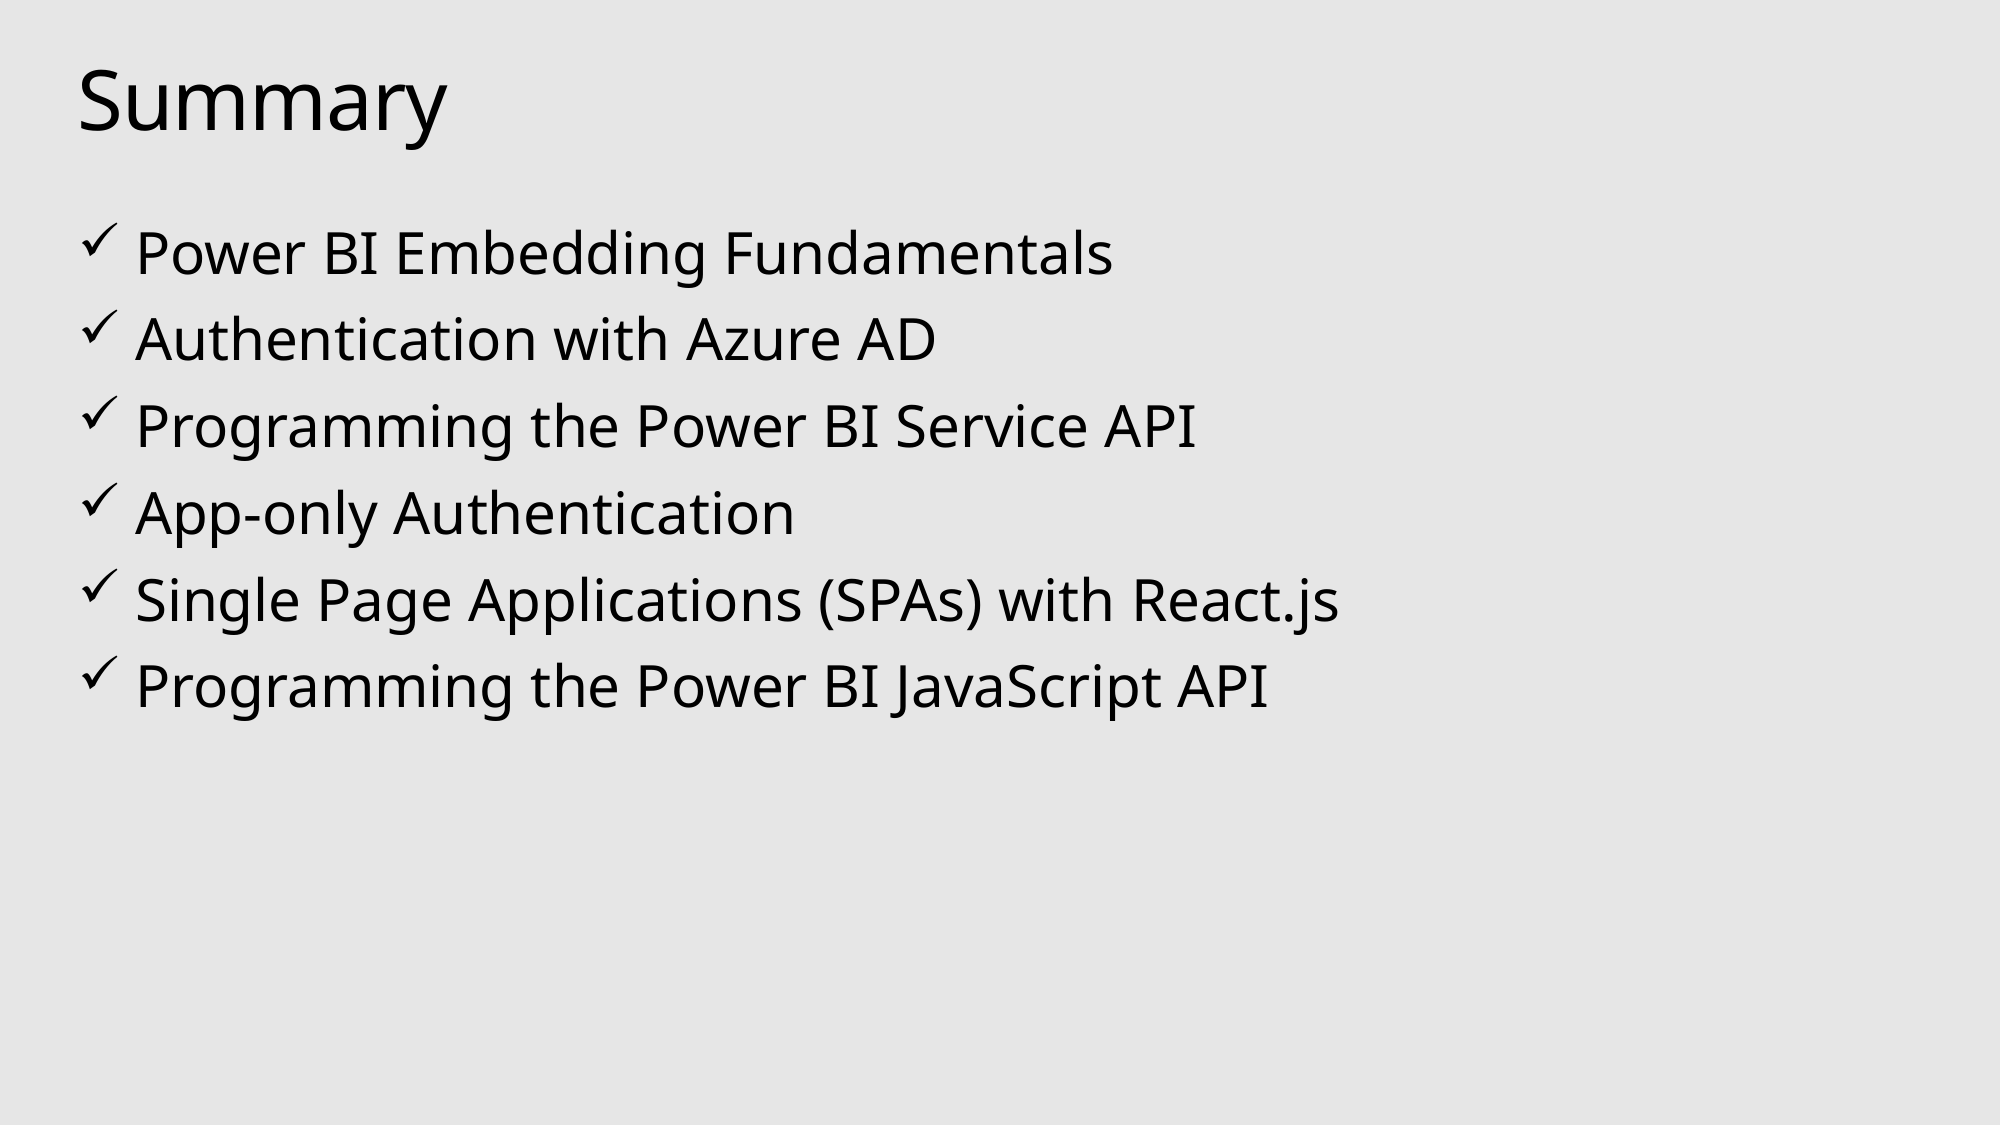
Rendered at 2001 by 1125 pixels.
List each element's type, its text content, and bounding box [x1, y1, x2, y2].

list Power BI Embedding Fundamentals Authentication with Azure AD Programming the Power BI Service API App-only Authentication Single Page Applications (SPAs) with React.js Programming the Power BI JavaScript API [77, 215, 1887, 725]
title Summary [77, 47, 1887, 149]
